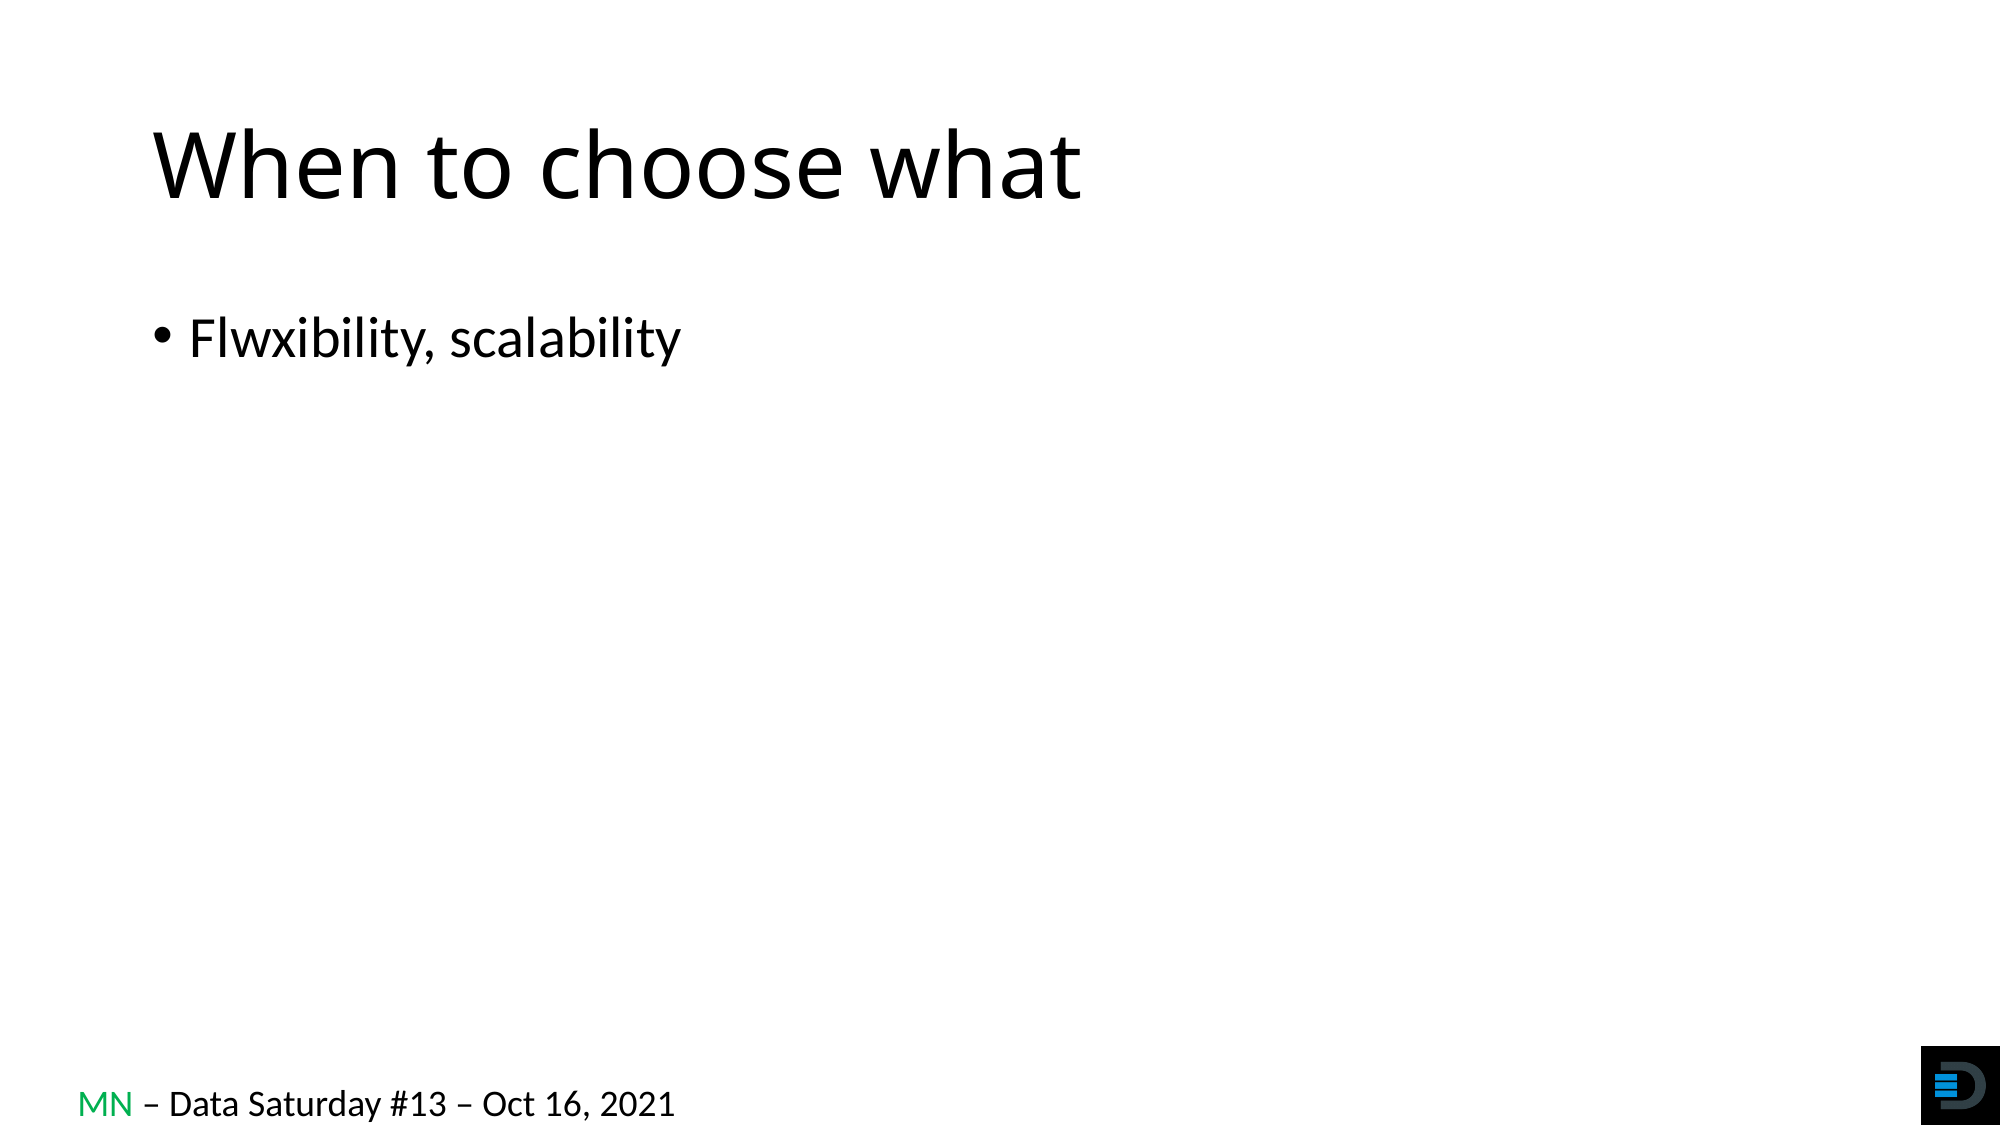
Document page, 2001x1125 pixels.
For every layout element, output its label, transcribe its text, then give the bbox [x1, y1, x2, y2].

picture [1921, 1046, 2000, 1125]
list Flwxibility, scalability [137, 299, 1863, 1014]
title When to choose what [137, 59, 1863, 278]
